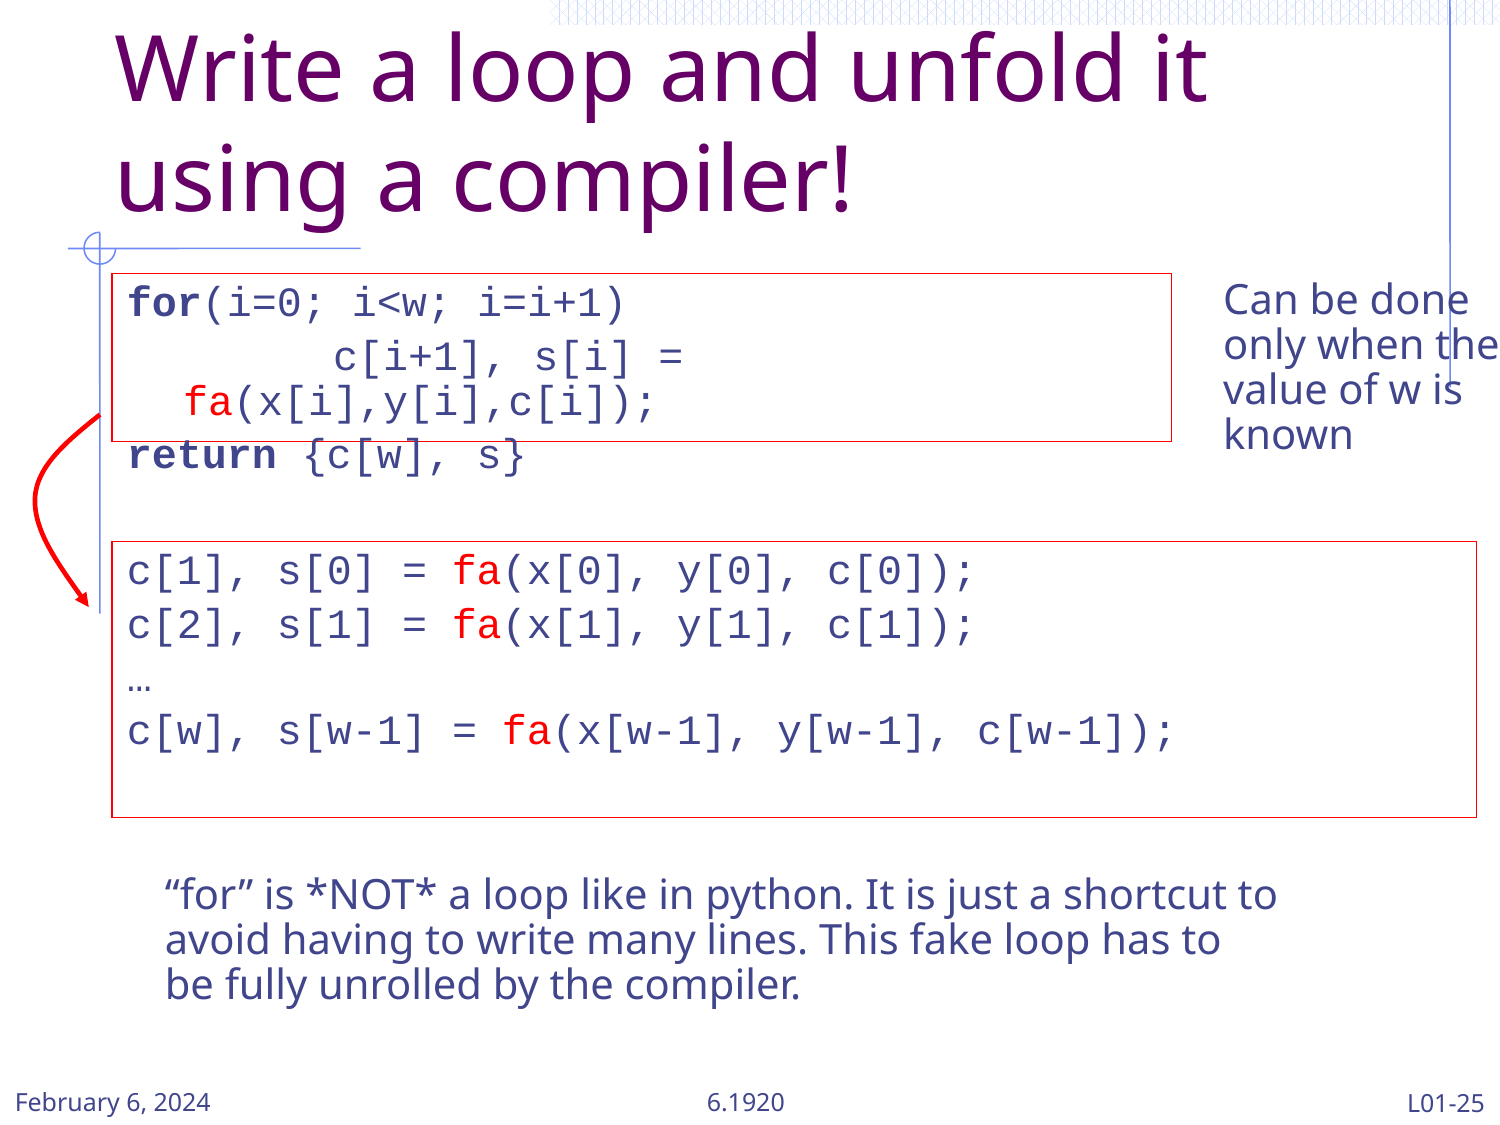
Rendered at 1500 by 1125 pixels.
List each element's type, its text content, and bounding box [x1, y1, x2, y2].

text_box c[1], s[0] = fa(x[0], y[0], c[0]); c[2], s[1] = fa(x[1], y[1], c[1]); … c[w], s[w-1] = fa(x[w-1], y[w-1], c[w-1]); [112, 541, 1477, 818]
text_box Can be done only when the value of w is known [1208, 270, 1500, 466]
title Write a loop and unfold it using a compiler! [99, 49, 1376, 238]
slide_number L01-25 [1337, 1082, 1500, 1125]
footer 6.1920 [508, 1081, 984, 1125]
text_box [34, 414, 101, 608]
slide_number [0, 1081, 300, 1125]
text_box for(i=0; i<w; i=i+1) c[i+1], s[i] = fa(x[i],y[i],c[i]); return {c[w], s} [112, 273, 1172, 442]
text_box “for” is *NOT* a loop like in python. It is just a shortcut to avoid having to write many lines. This fake loop has to be fully unrolled by the compiler. [150, 866, 1295, 1017]
